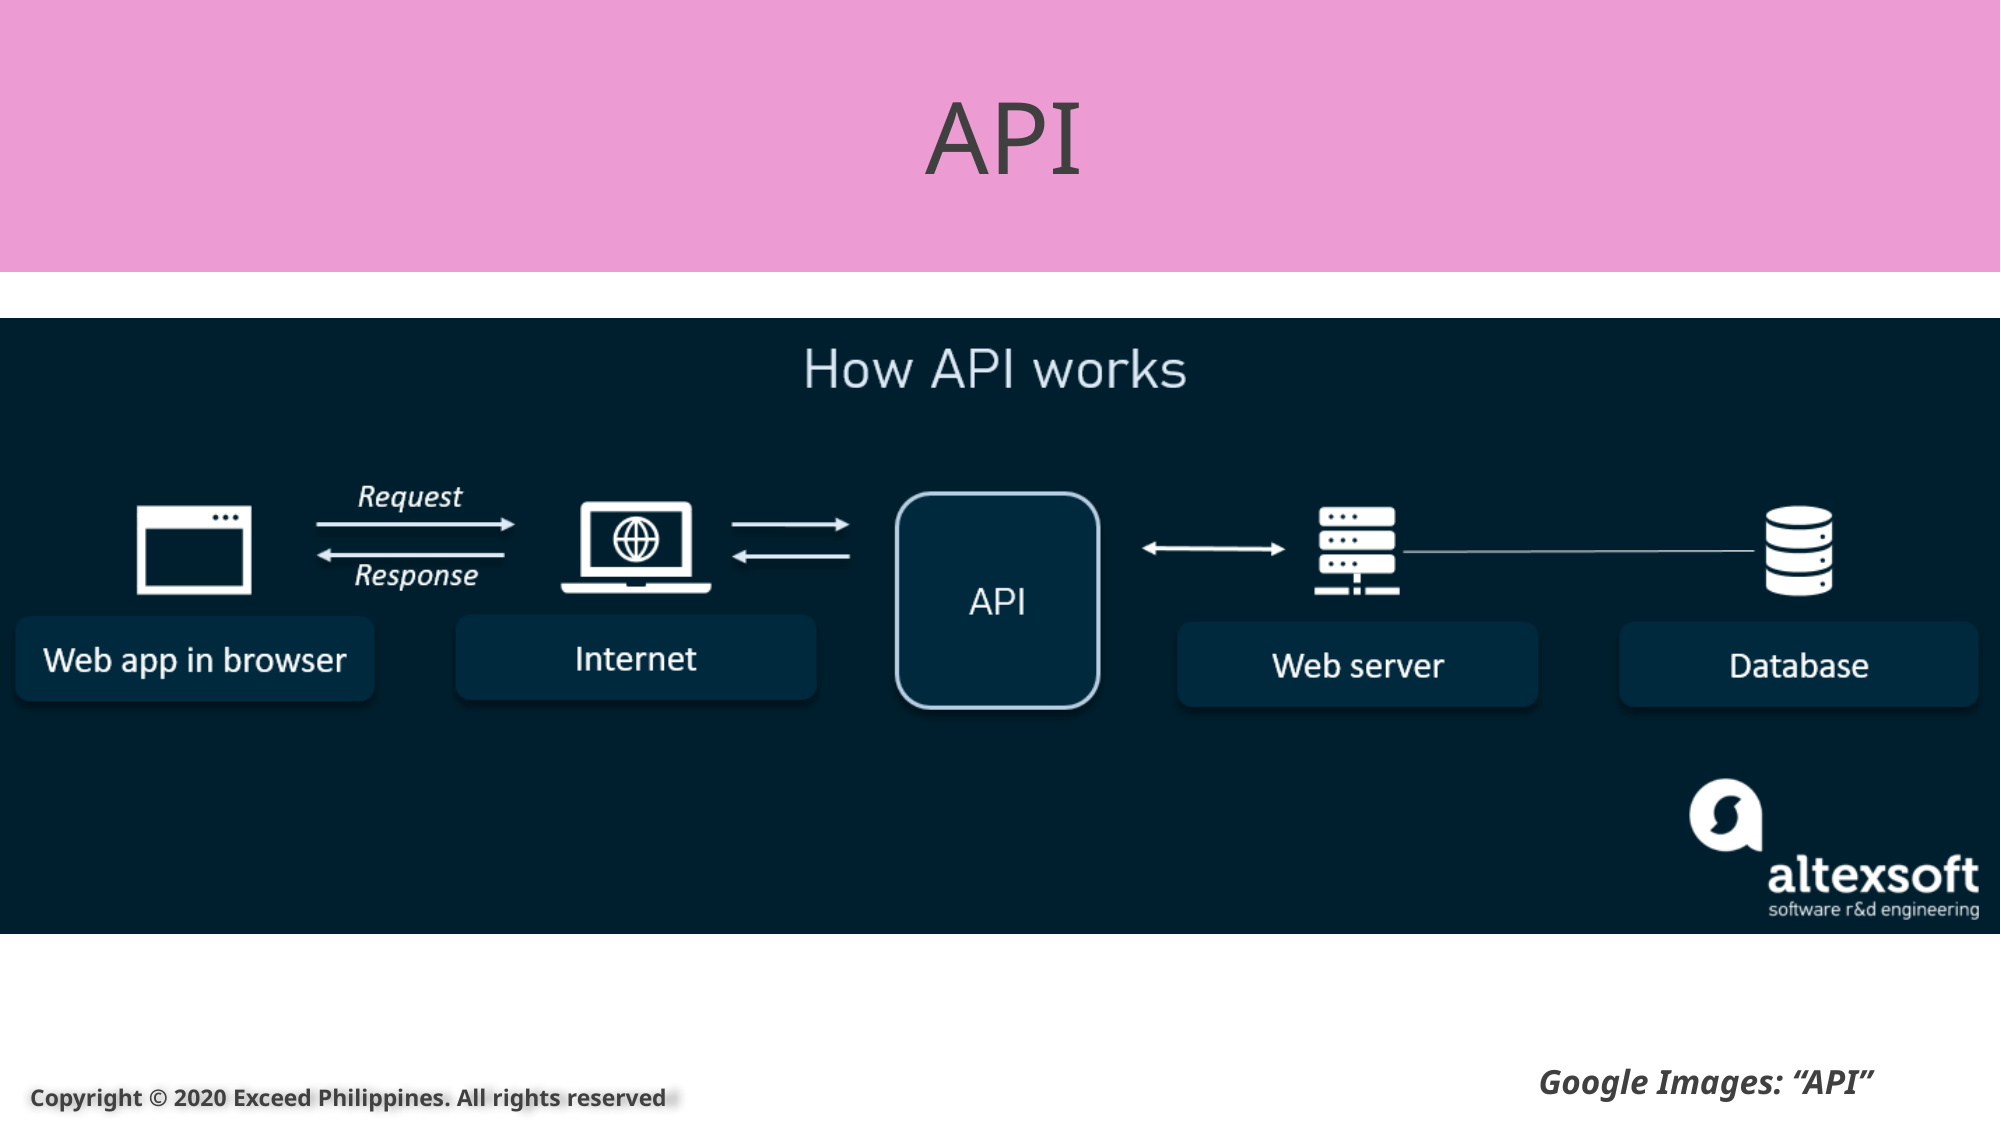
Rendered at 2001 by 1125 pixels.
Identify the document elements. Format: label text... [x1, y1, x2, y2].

text_box Copyright © 2020 Exceed Philippines. All rights reserved [15, 1075, 1260, 1118]
text_box API [317, 67, 1693, 202]
picture [0, 318, 2000, 934]
text_box [0, 0, 2000, 273]
text_box Google Images: “API” [951, 1054, 1888, 1109]
